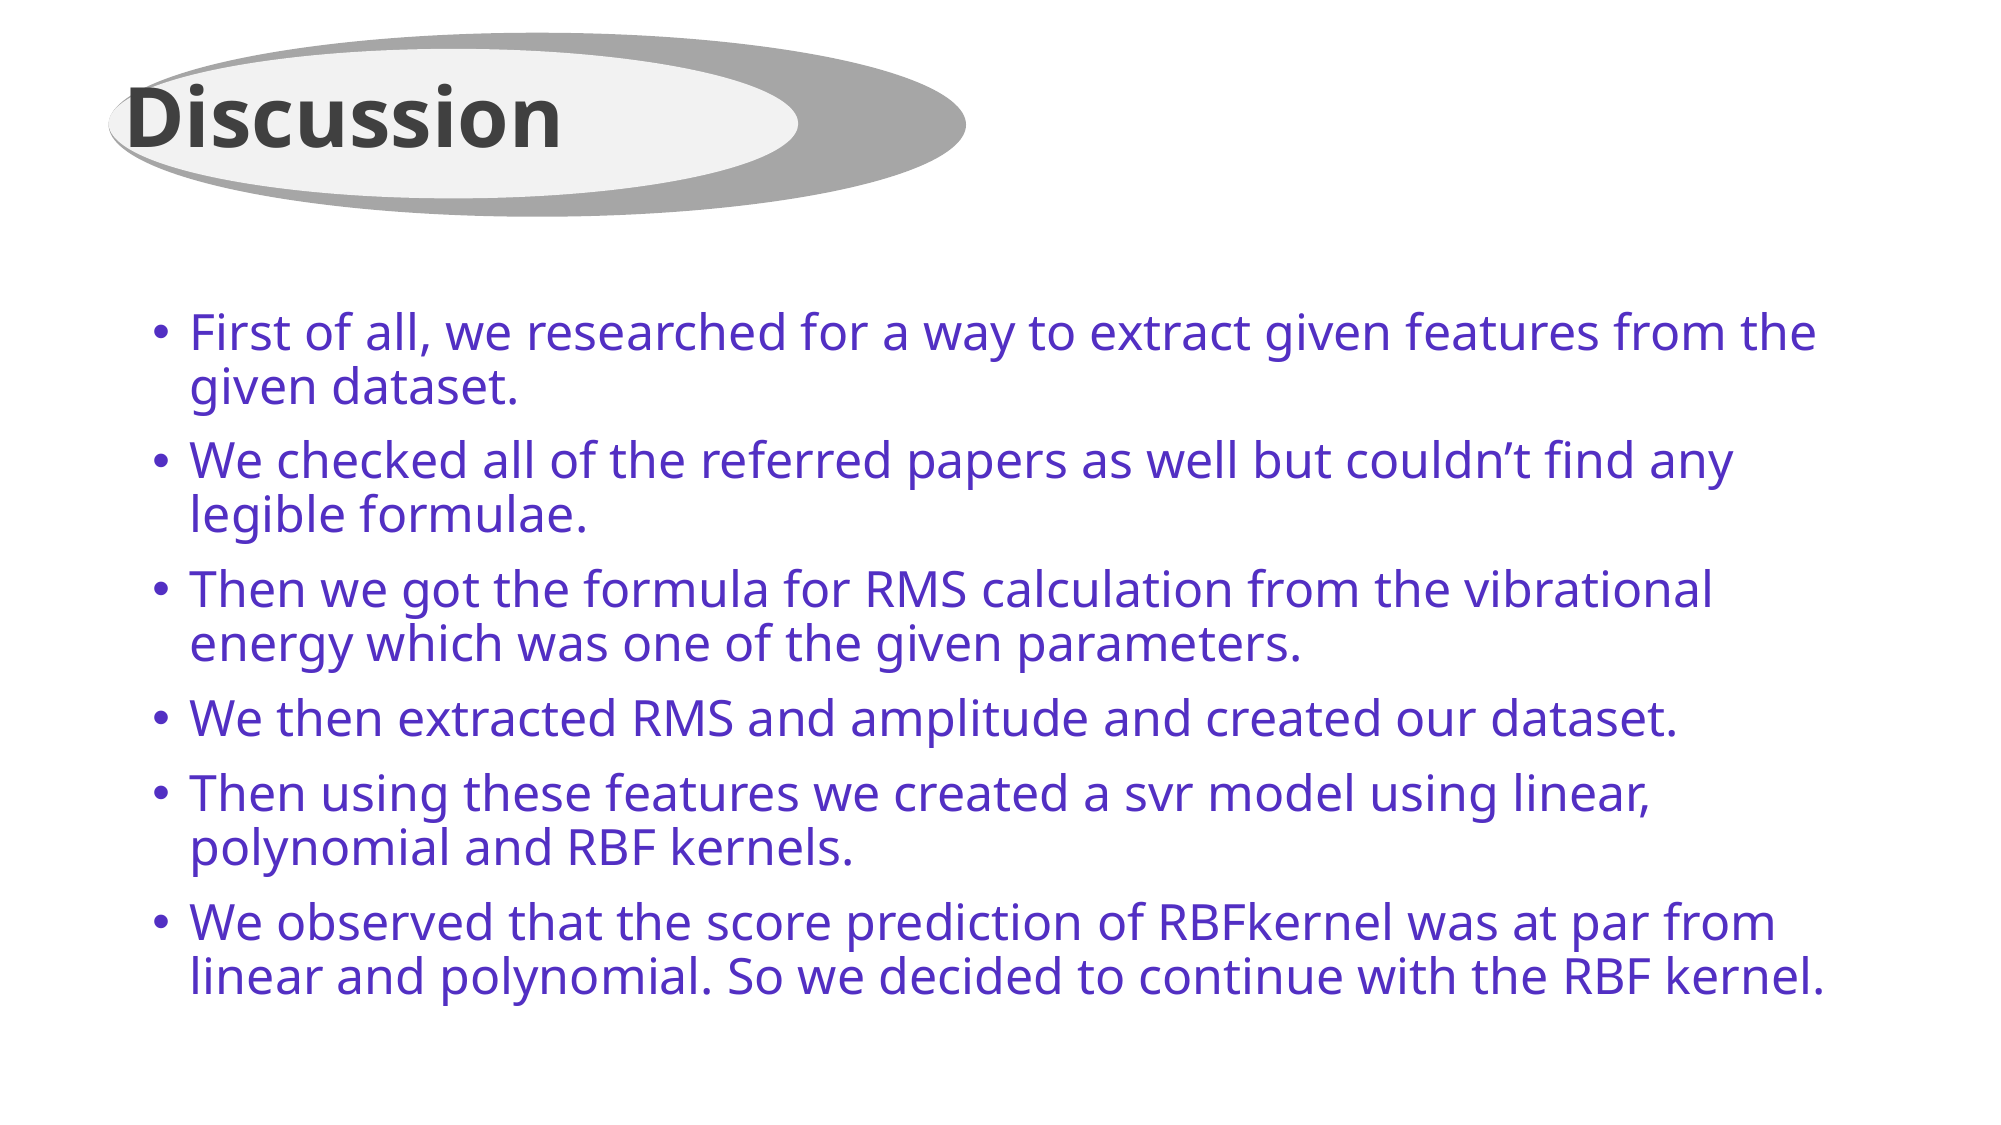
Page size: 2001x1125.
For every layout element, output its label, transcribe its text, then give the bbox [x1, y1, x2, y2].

list First of all, we researched for a way to extract given features from the given dataset. We checked all of the referred papers as well but couldn’t find any legible formulae. Then we got the formula for RMS calculation from the vibrational energy which was one of the given parameters. We then extracted RMS and amplitude and created our dataset. Then using these features we created a svr model using linear, polynomial and RBF kernels. We observed that the score prediction of RBFkernel was at par from linear and polynomial. So we decided to continue with the RBF kernel. [137, 299, 1863, 1014]
text_box [214, 31, 860, 63]
title Discussion [108, 63, 1834, 281]
text_box [245, 47, 662, 63]
